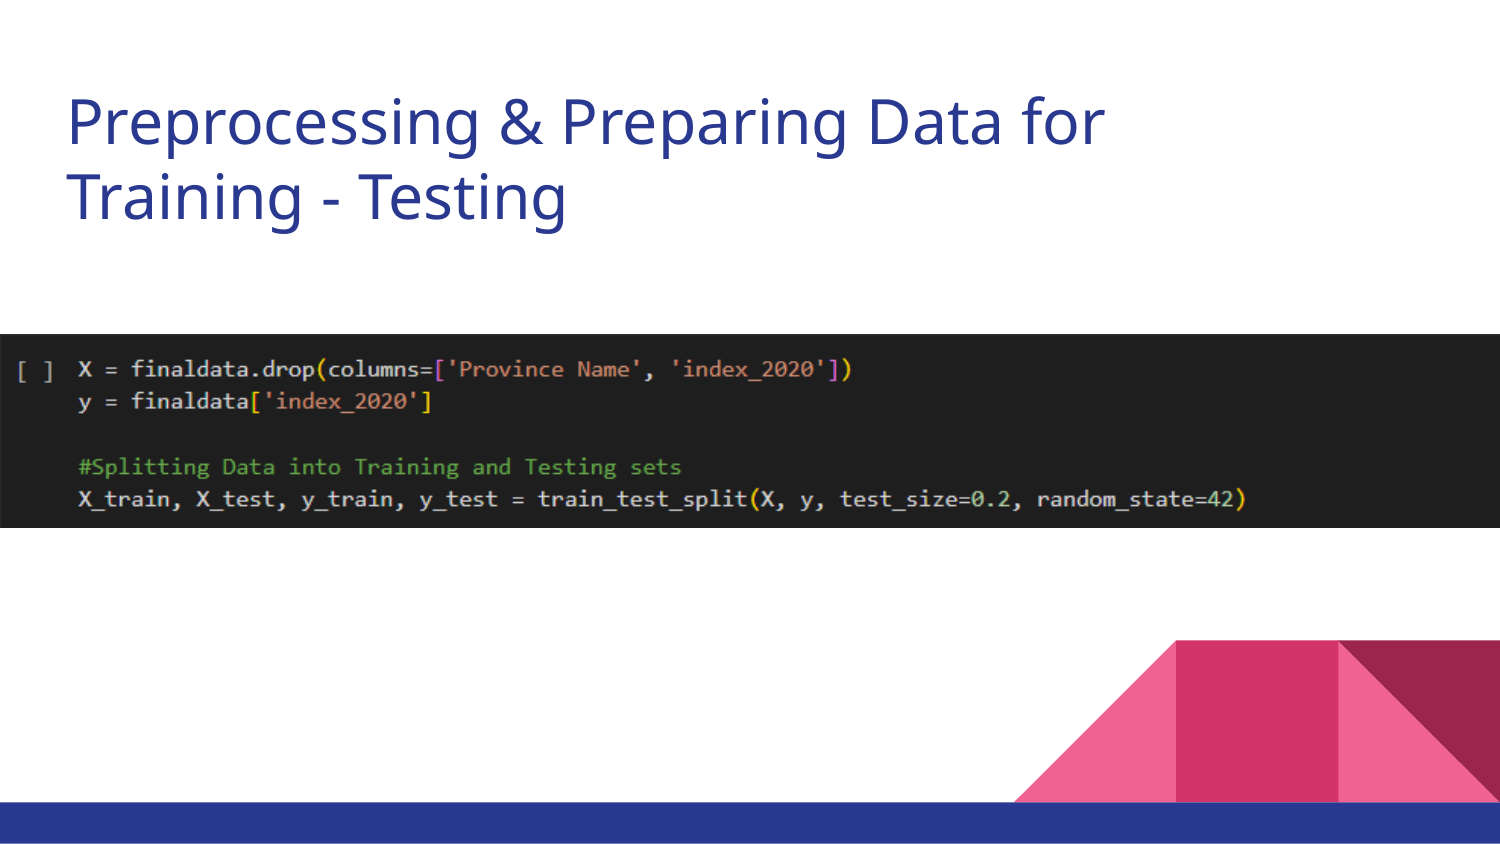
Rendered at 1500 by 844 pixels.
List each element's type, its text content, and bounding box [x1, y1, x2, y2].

title Preprocessing & Preparing Data for Training - Testing [51, 67, 1449, 167]
picture [0, 334, 1500, 528]
